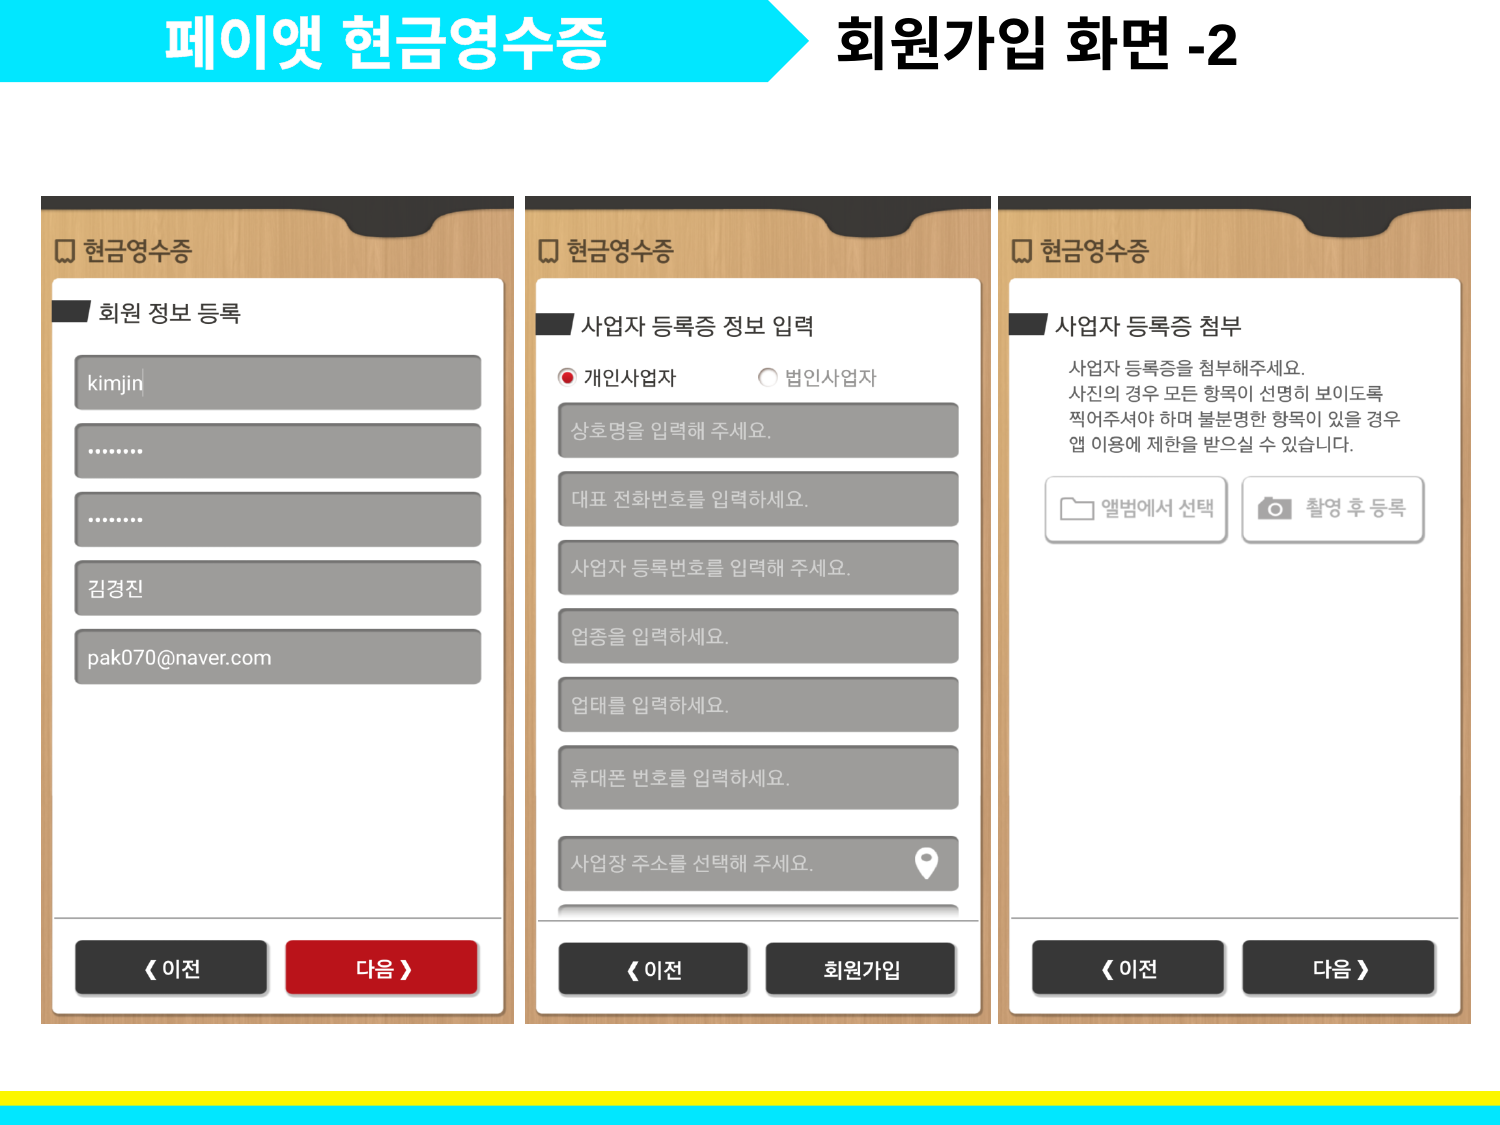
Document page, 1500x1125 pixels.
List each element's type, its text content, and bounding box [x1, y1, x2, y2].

text_box 페이앳 현금영수증 [0, 0, 812, 85]
text_box [0, 1108, 1500, 1125]
picture [997, 195, 1471, 1024]
picture [525, 195, 991, 1024]
text_box 회원가입 화면-2 [820, 0, 1306, 85]
text_box [0, 1089, 1500, 1108]
picture [41, 195, 514, 1024]
